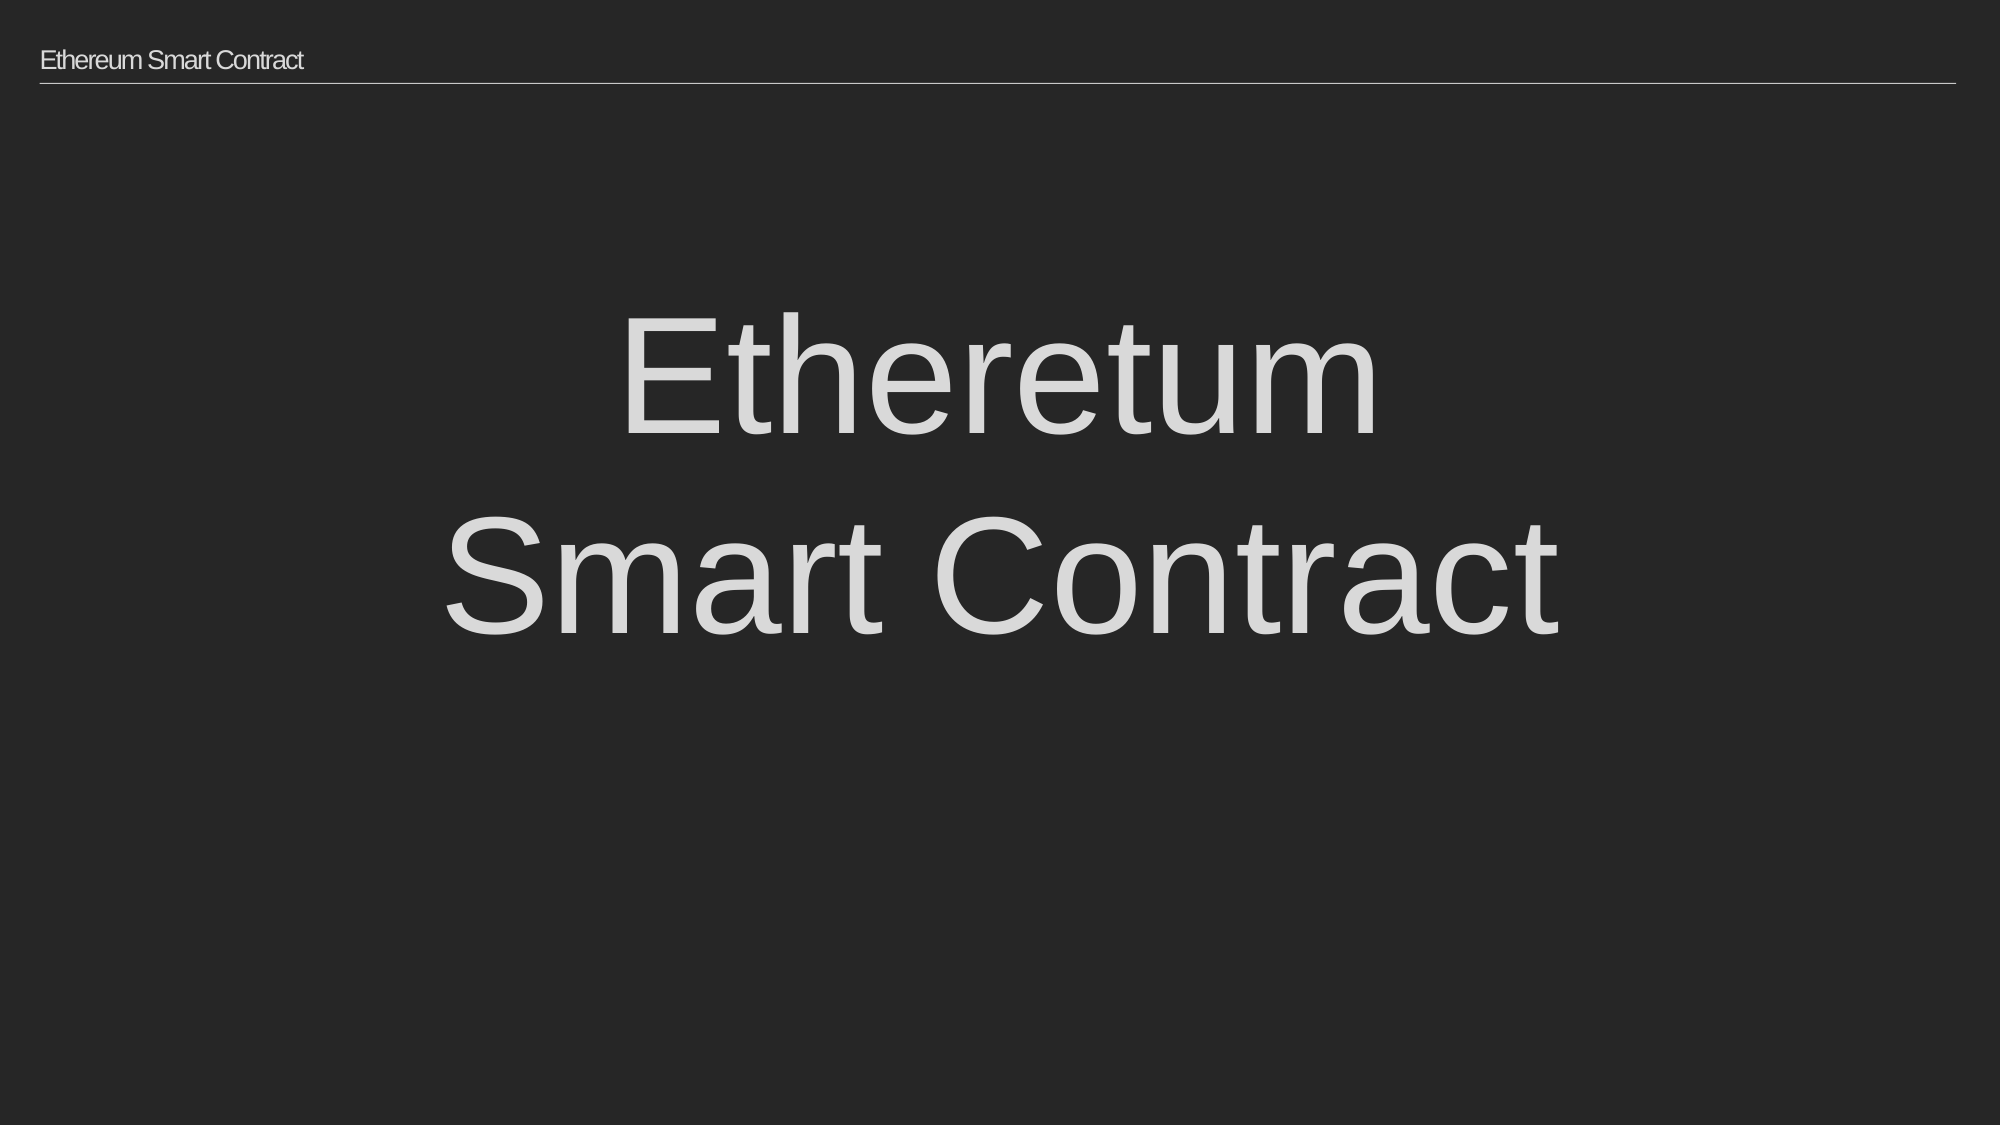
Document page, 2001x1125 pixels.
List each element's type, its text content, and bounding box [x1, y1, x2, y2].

text_box Etheretum Smart Contract [424, 259, 1576, 674]
title Ethereum Smart Contract [39, 31, 1961, 84]
